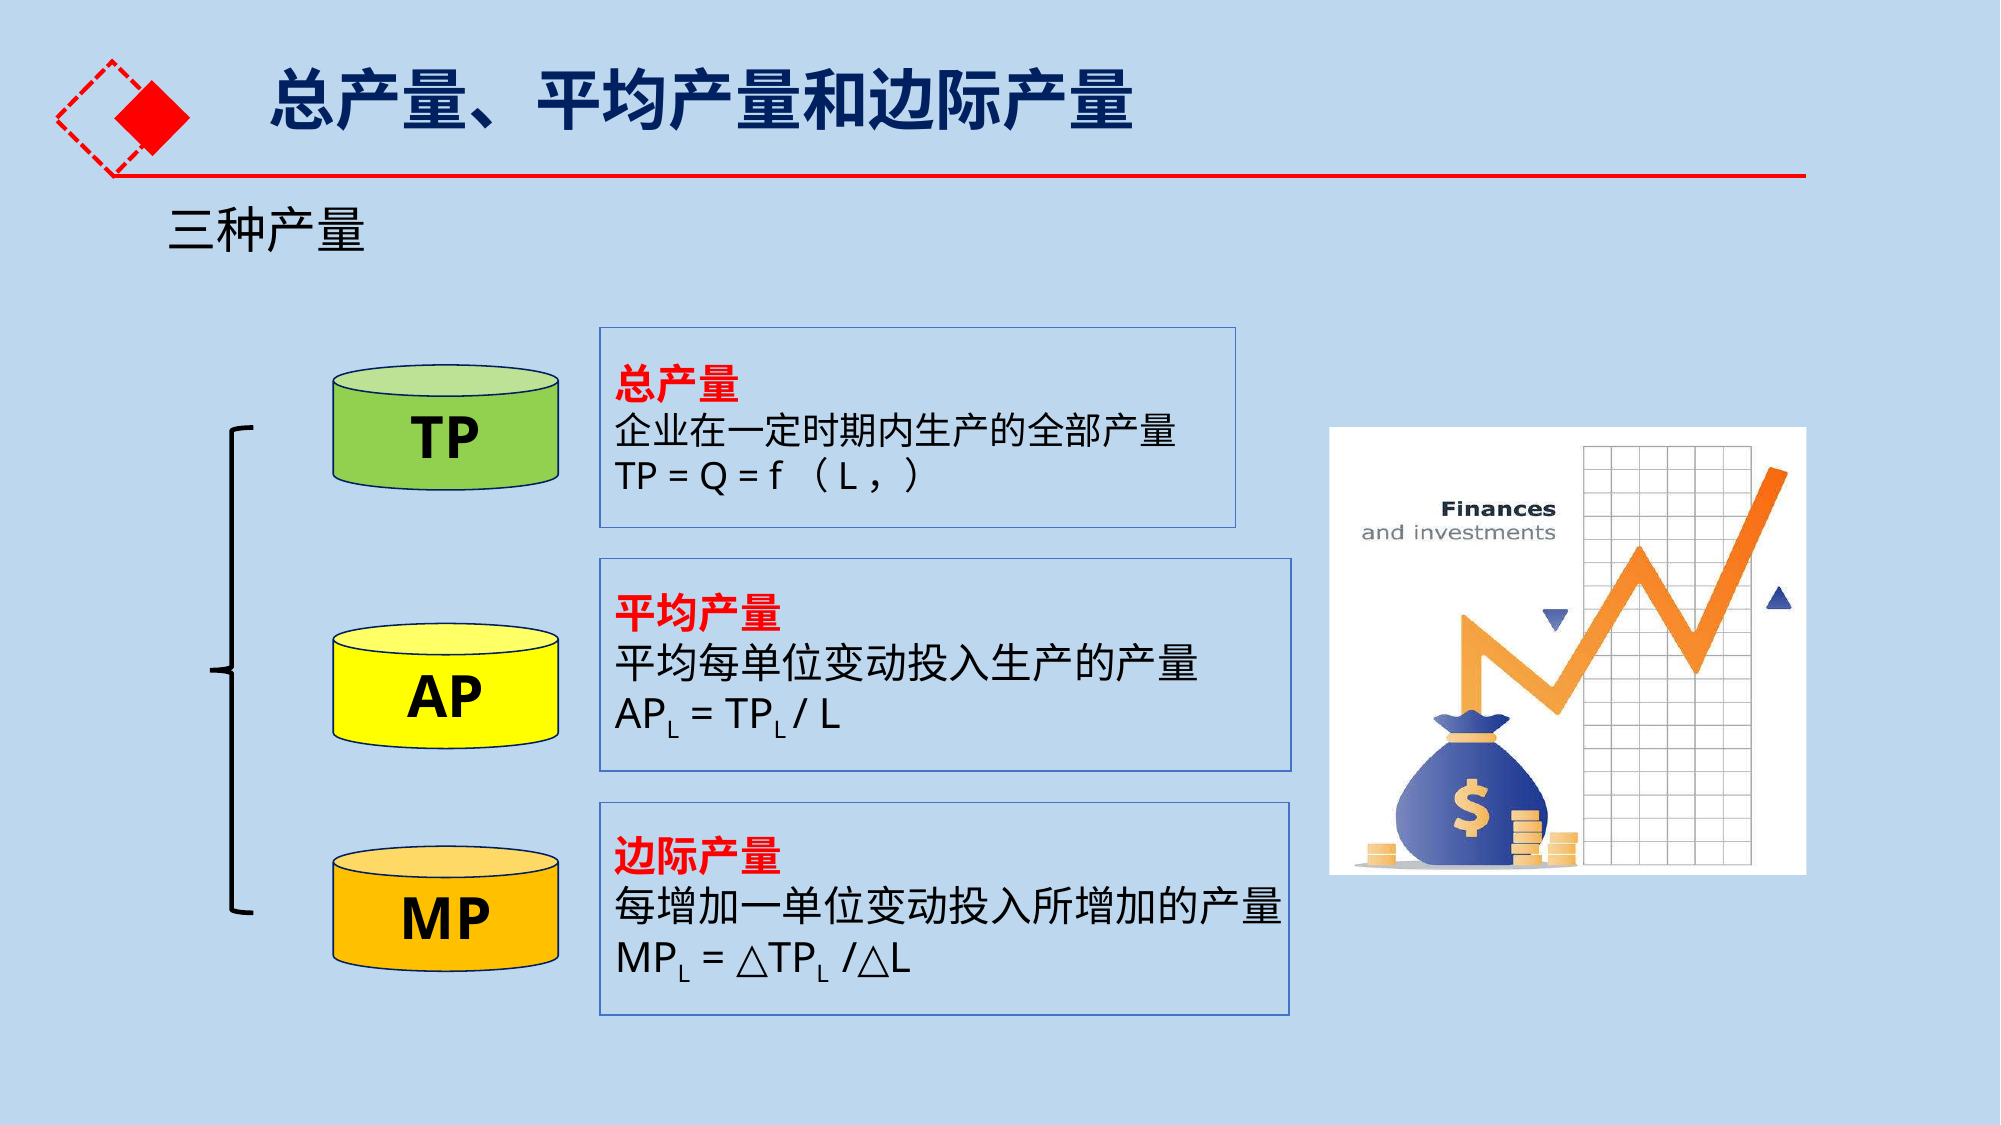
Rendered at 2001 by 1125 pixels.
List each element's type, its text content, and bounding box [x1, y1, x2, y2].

text_box [54, 61, 143, 178]
text_box [209, 426, 254, 914]
text_box [333, 846, 558, 877]
text_box 边际产量 每增加一单位变动投入所增加的产量 MPL = △TPL /△L [600, 802, 1289, 1015]
text_box [114, 80, 191, 157]
text_box MP [333, 846, 559, 972]
text_box 总产量、平均产量和边际产量 [253, 59, 1979, 207]
text_box 平均产量 平均每单位变动投入生产的产量 APL = TPL / L [599, 558, 1291, 772]
text_box AP [333, 623, 559, 749]
picture [1329, 427, 1807, 875]
text_box TP [333, 364, 559, 490]
text_box [333, 364, 558, 396]
text_box [333, 624, 559, 654]
text_box 三种产量 [152, 191, 448, 267]
